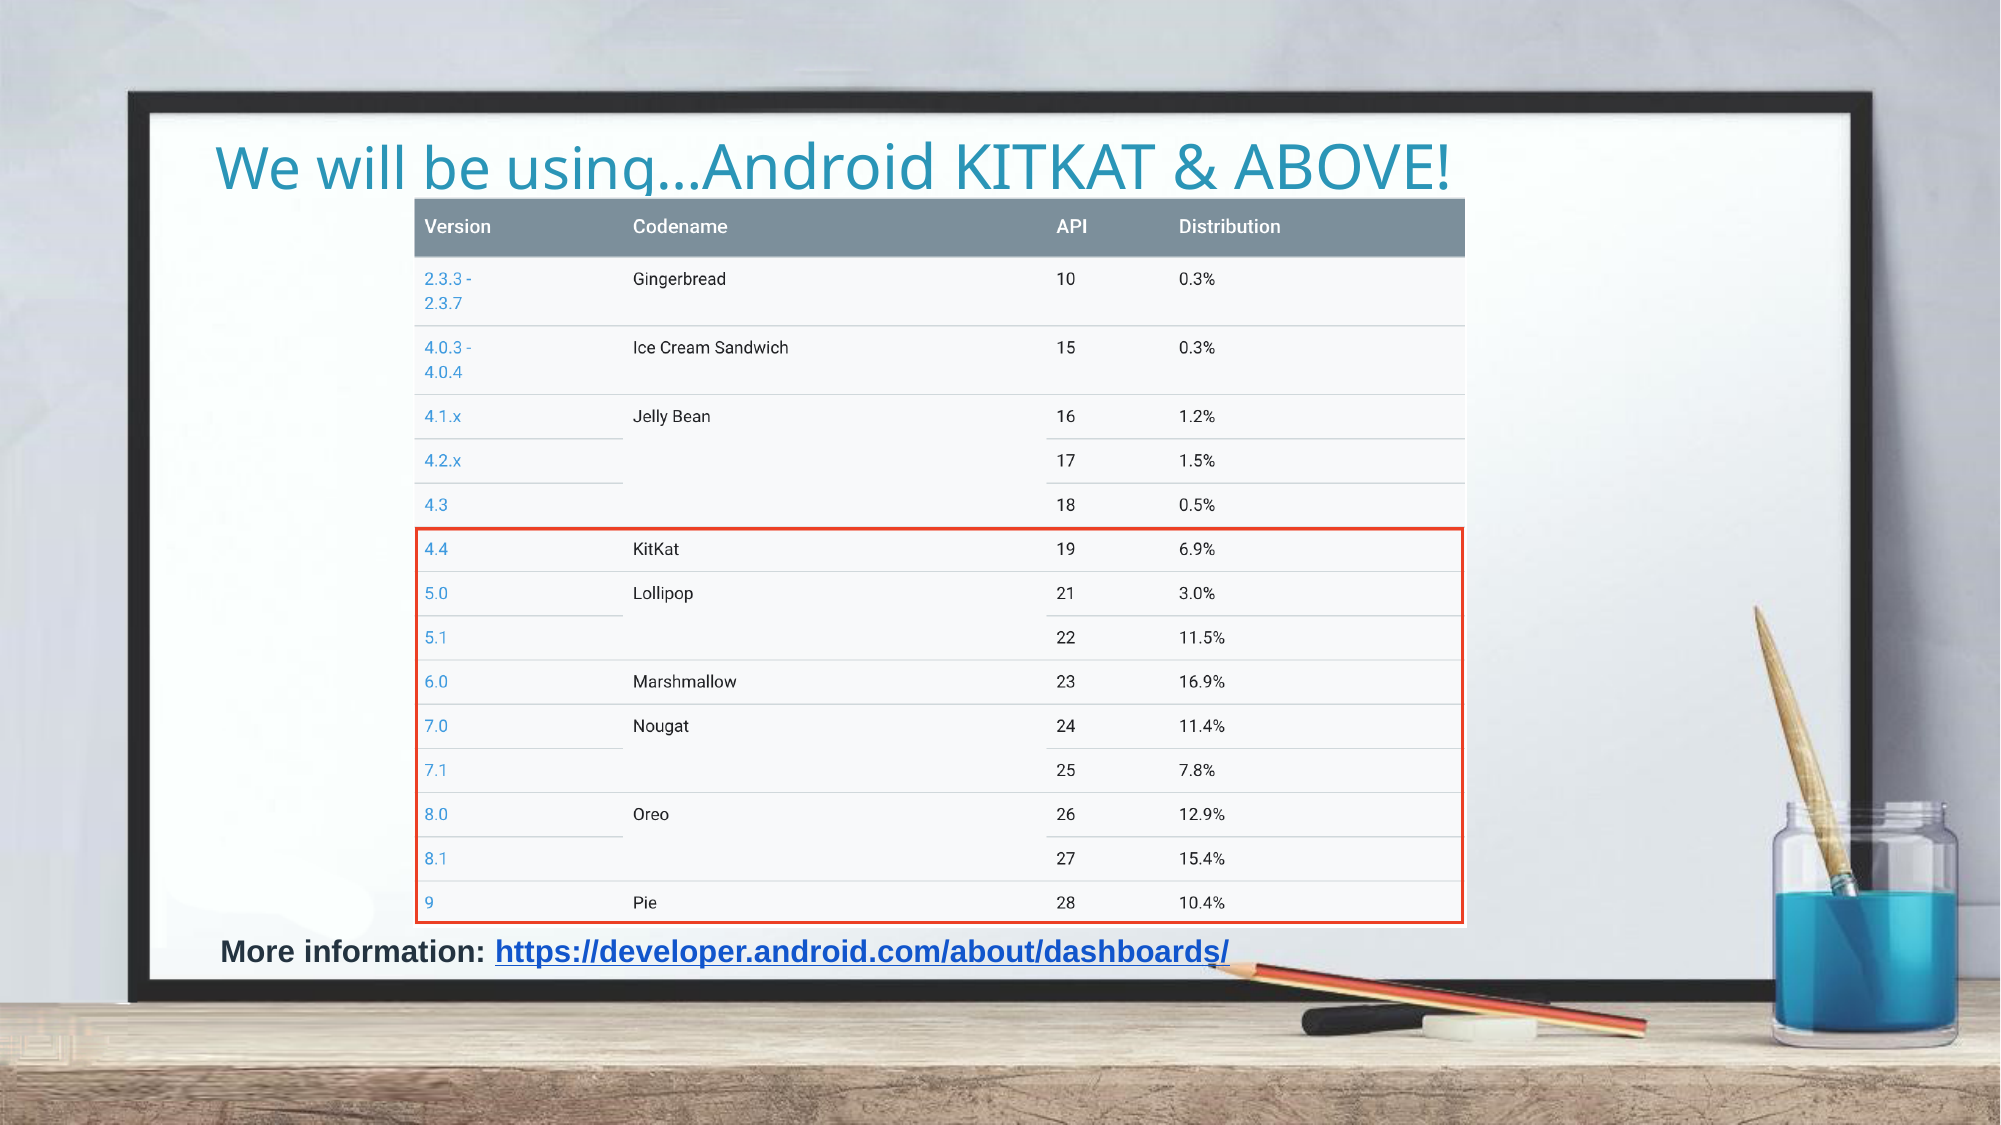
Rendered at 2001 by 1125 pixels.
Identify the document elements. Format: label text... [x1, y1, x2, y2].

title We will be using…Android KITKAT & ABOVE! [200, 124, 1740, 218]
text_box More information: https://developer.android.com/about/dashboards/ [200, 911, 1787, 968]
picture [0, 0, 2001, 1125]
